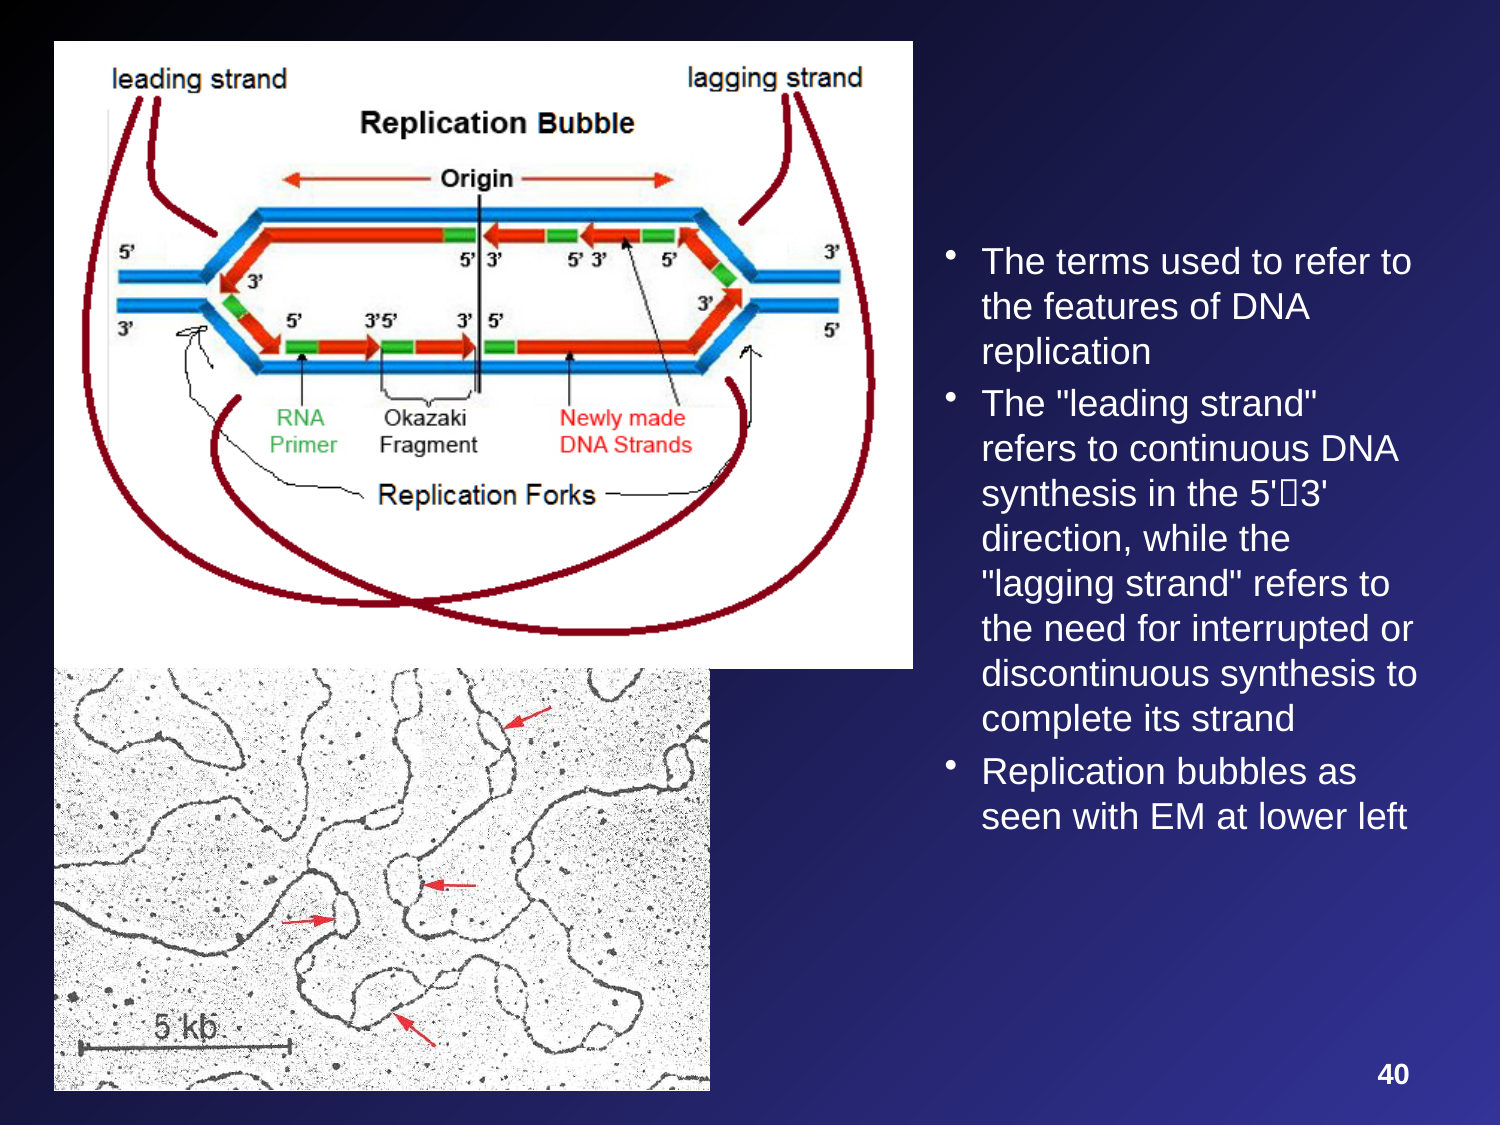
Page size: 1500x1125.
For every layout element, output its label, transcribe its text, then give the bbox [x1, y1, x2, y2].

picture [54, 41, 913, 1091]
slide_number 40 [1074, 1042, 1425, 1103]
list The terms used to refer to the features of DNA replication The "leading strand" refers to continuous DNA synthesis in the 5'3' direction, while the "lagging strand" refers to the need for interrupted or discontinuous synthesis to complete its strand Replication bubbles as seen with EM at lower left [929, 228, 1437, 1006]
